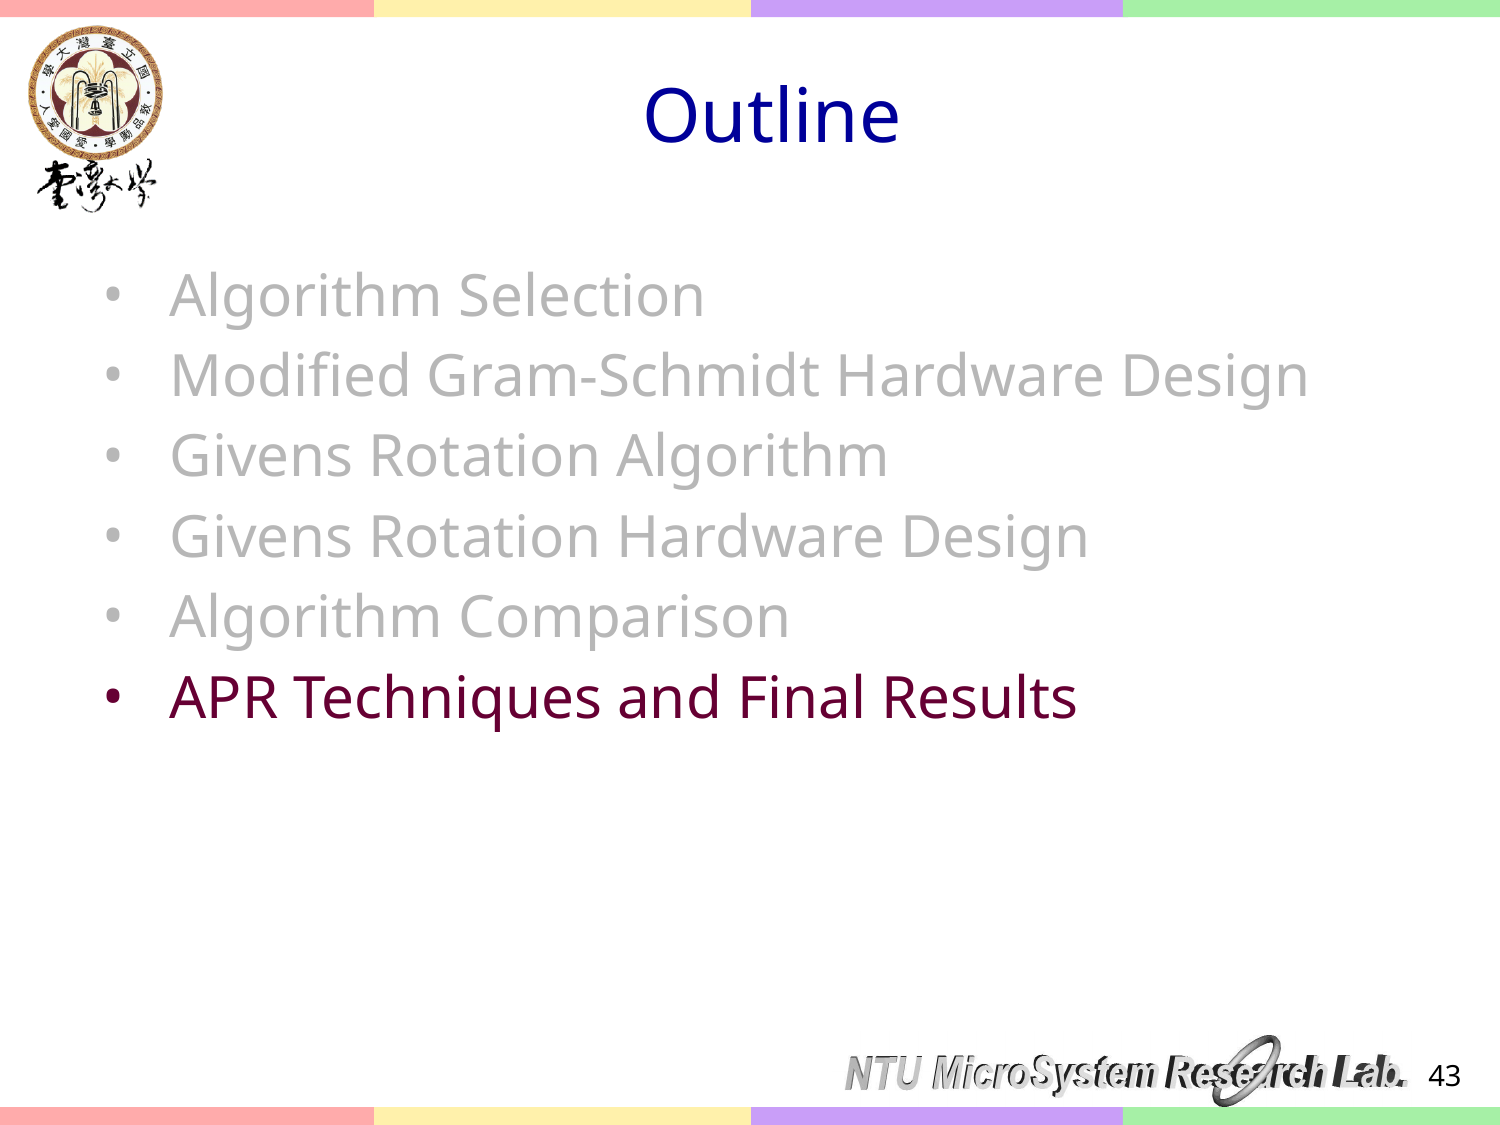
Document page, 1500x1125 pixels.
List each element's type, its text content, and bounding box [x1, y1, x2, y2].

list Algorithm Selection Modified Gram-Schmidt Hardware Design Givens Rotation Algorithm Givens Rotation Hardware Design Algorithm Comparison APR Techniques and Final Results [79, 239, 1465, 1016]
title Outline [193, 19, 1350, 207]
picture [832, 1031, 1412, 1107]
picture [26, 23, 164, 215]
slide_number 43 [1396, 1050, 1477, 1100]
